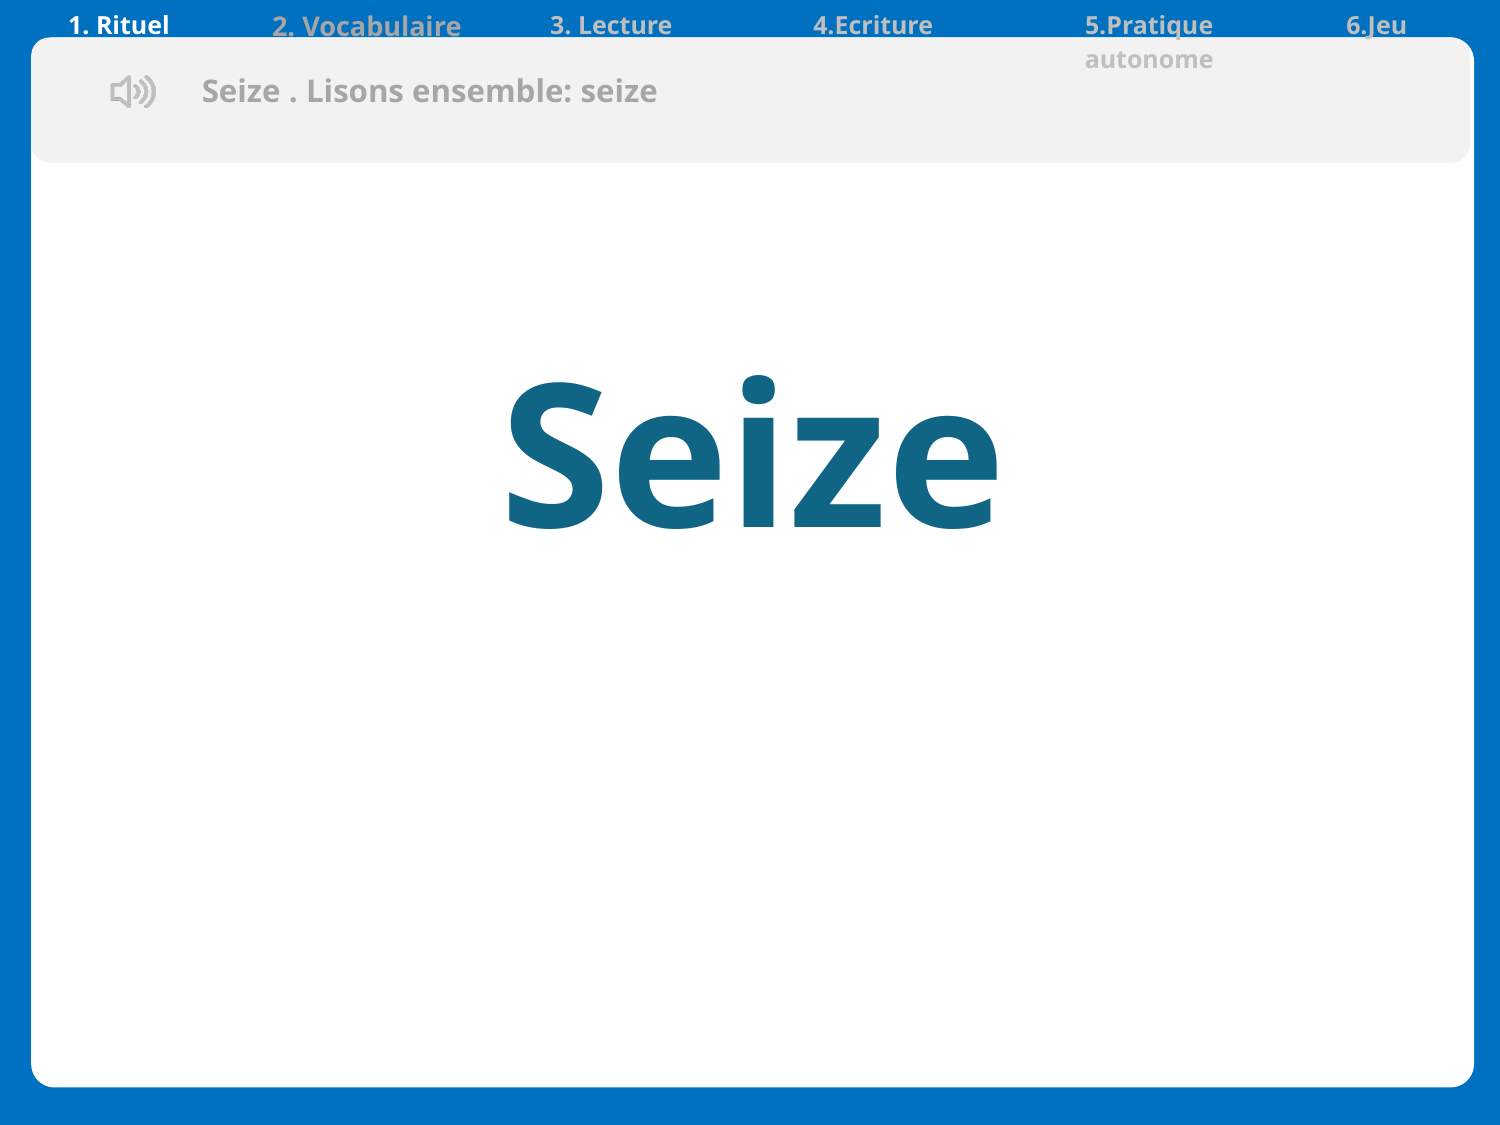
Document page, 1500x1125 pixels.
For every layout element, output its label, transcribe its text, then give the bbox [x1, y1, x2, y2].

table_header 3. Lecture [489, 0, 734, 59]
text_box [29, 43, 1472, 165]
table_header 4.Ecriture [734, 0, 1013, 59]
text_box [110, 83, 156, 108]
table_header 1. Rituel [0, 0, 245, 83]
table_header 6.Jeu [1286, 0, 1468, 83]
text_box Seize . Lisons ensemble: seize [187, 59, 1362, 158]
table_header 5.Pratique autonome [1013, 0, 1286, 59]
text_box [0, 0, 1500, 1125]
table_header 2. Vocabulaire [245, 0, 489, 59]
text_box Seize [29, 42, 1477, 1090]
